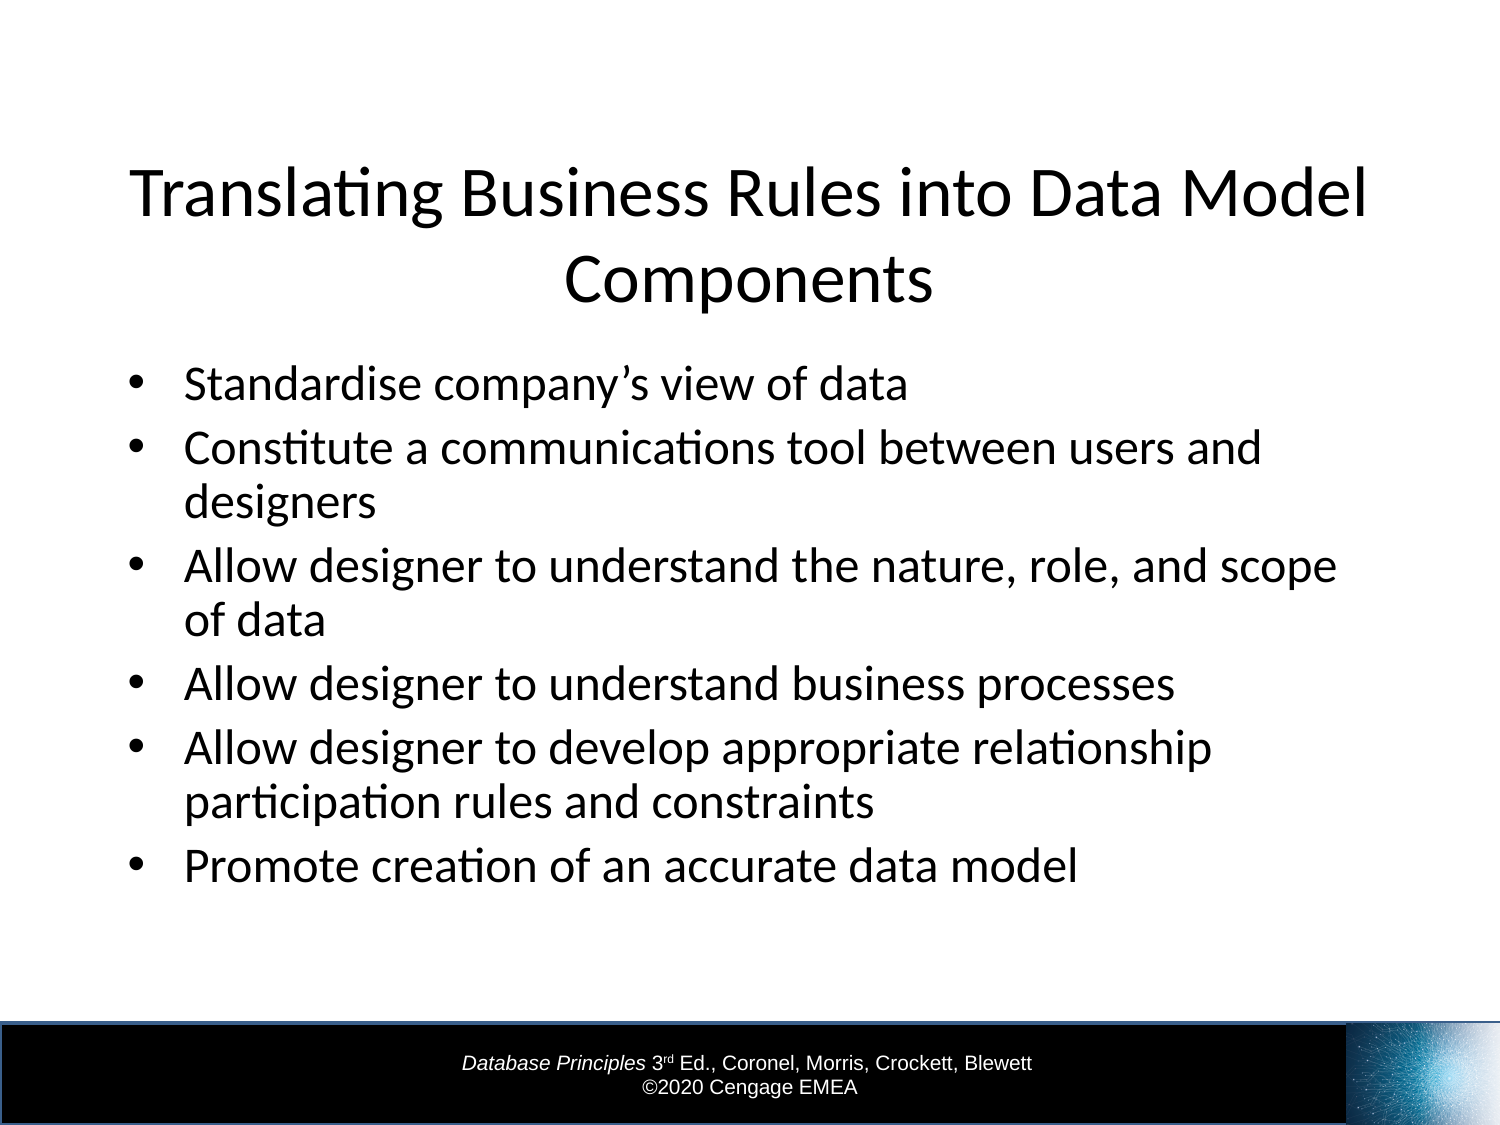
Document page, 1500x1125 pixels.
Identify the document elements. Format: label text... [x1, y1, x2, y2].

picture [1346, 1023, 1500, 1125]
list Standardise company’s view of data Constitute a communications tool between users and designers Allow designer to understand the nature, role, and scope of data Allow designer to understand business processes Allow designer to develop appropriate relationship participation rules and constraints Promote creation of an accurate data model [112, 350, 1388, 975]
title Translating Business Rules into Data Model Components [112, 137, 1388, 325]
footer [62, 1037, 1325, 1080]
